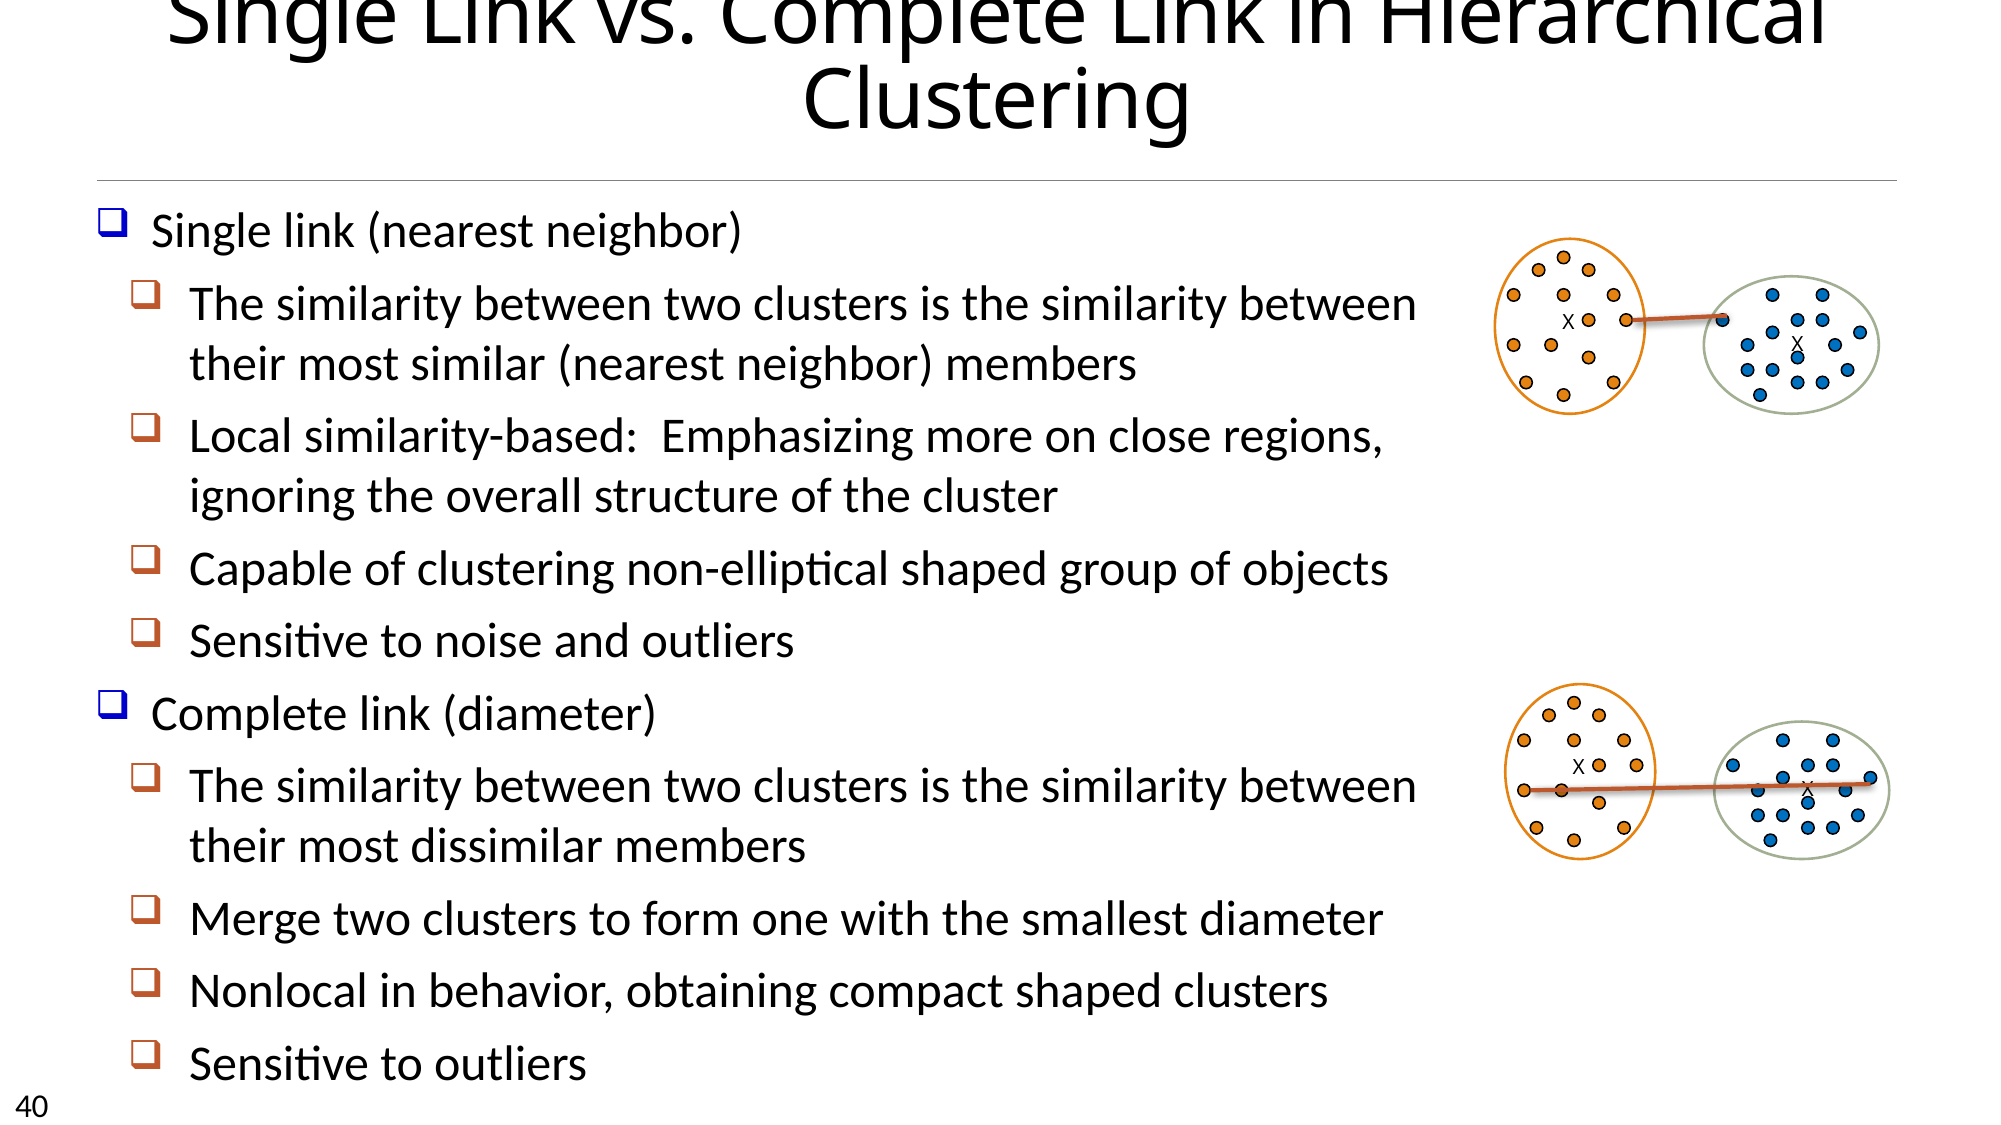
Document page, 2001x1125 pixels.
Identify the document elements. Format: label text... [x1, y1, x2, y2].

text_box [1494, 238, 1880, 415]
list Single link (nearest neighbor) The similarity between two clusters is the similarity between their most similar (nearest neighbor) members Local similarity-based: Emphasizing more on close regions, ignoring the overall structure of the cluster Capable of clustering non-elliptical shaped group of objects Sensitive to noise and outliers Complete link (diameter) The similarity between two clusters is the similarity between their most dissimilar members Merge two clusters to form one with the smallest diameter Nonlocal in behavior, obtaining compact shaped clusters Sensitive to outliers [80, 190, 1495, 1092]
title Single Link vs. Complete Link in Hierarchical Clustering [0, 62, 2000, 154]
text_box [1504, 683, 1890, 860]
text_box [1631, 315, 1728, 321]
